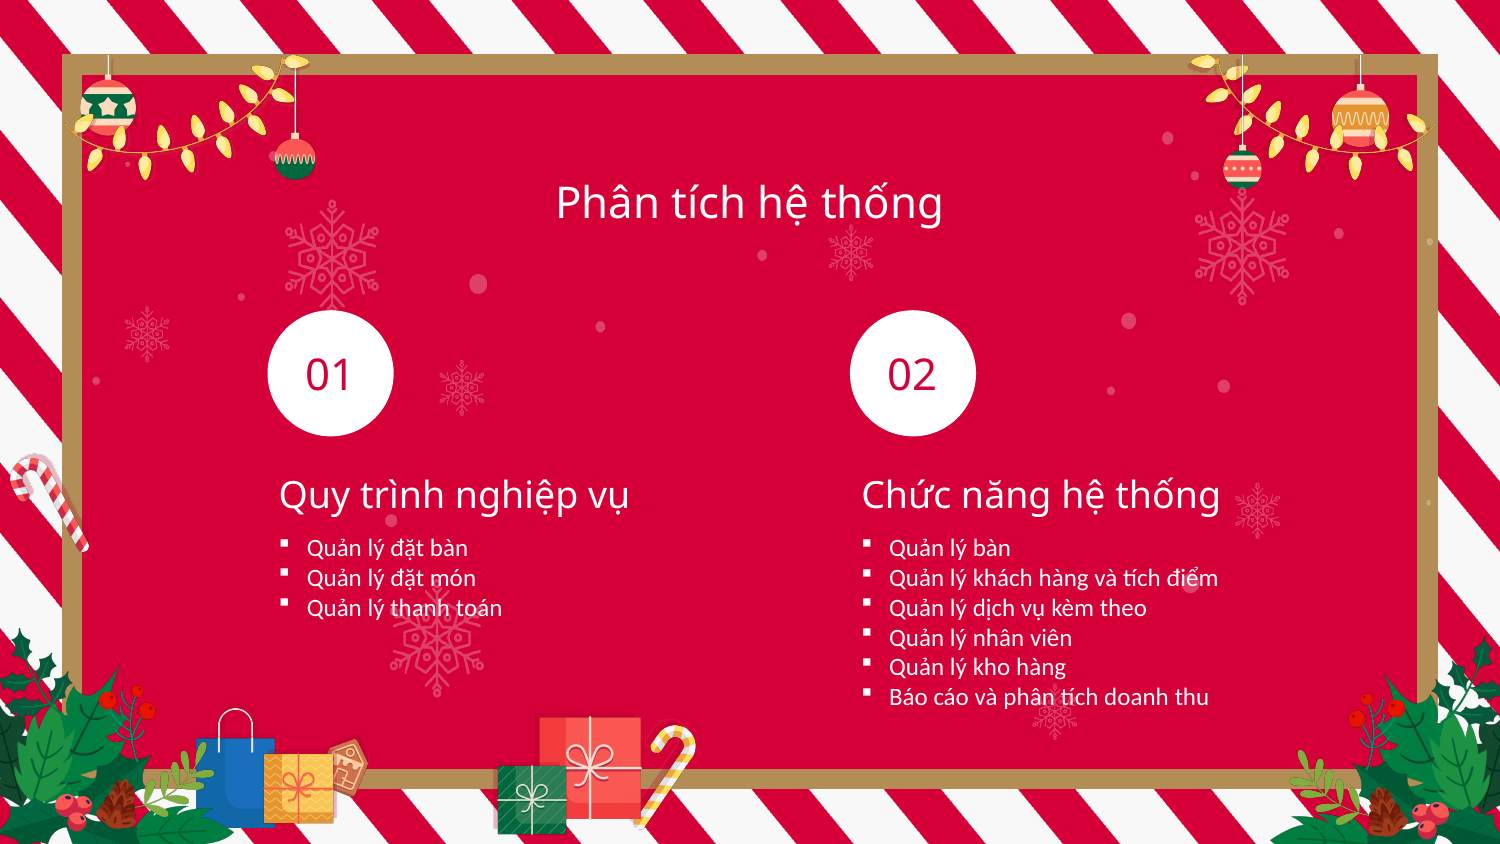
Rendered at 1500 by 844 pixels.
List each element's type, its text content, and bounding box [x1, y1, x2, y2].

text_box Phân tích hệ thống [305, 168, 1195, 234]
text_box 01 [267, 310, 394, 437]
text_box 02 [849, 310, 977, 437]
text_box Quản lý đặt bàn Quản lý đặt món Quản lý thanh toán [267, 525, 732, 658]
picture [0, 0, 1500, 844]
text_box Quản lý bàn Quản lý khách hàng và tích điểm Quản lý dịch vụ kèm theo Quản lý nhân viên Quản lý kho hàng Báo cáo và phân tích doanh thu [849, 525, 1314, 686]
text_box Quy trình nghiệp vụ [267, 465, 760, 522]
text_box Chức năng hệ thống [849, 465, 1333, 522]
